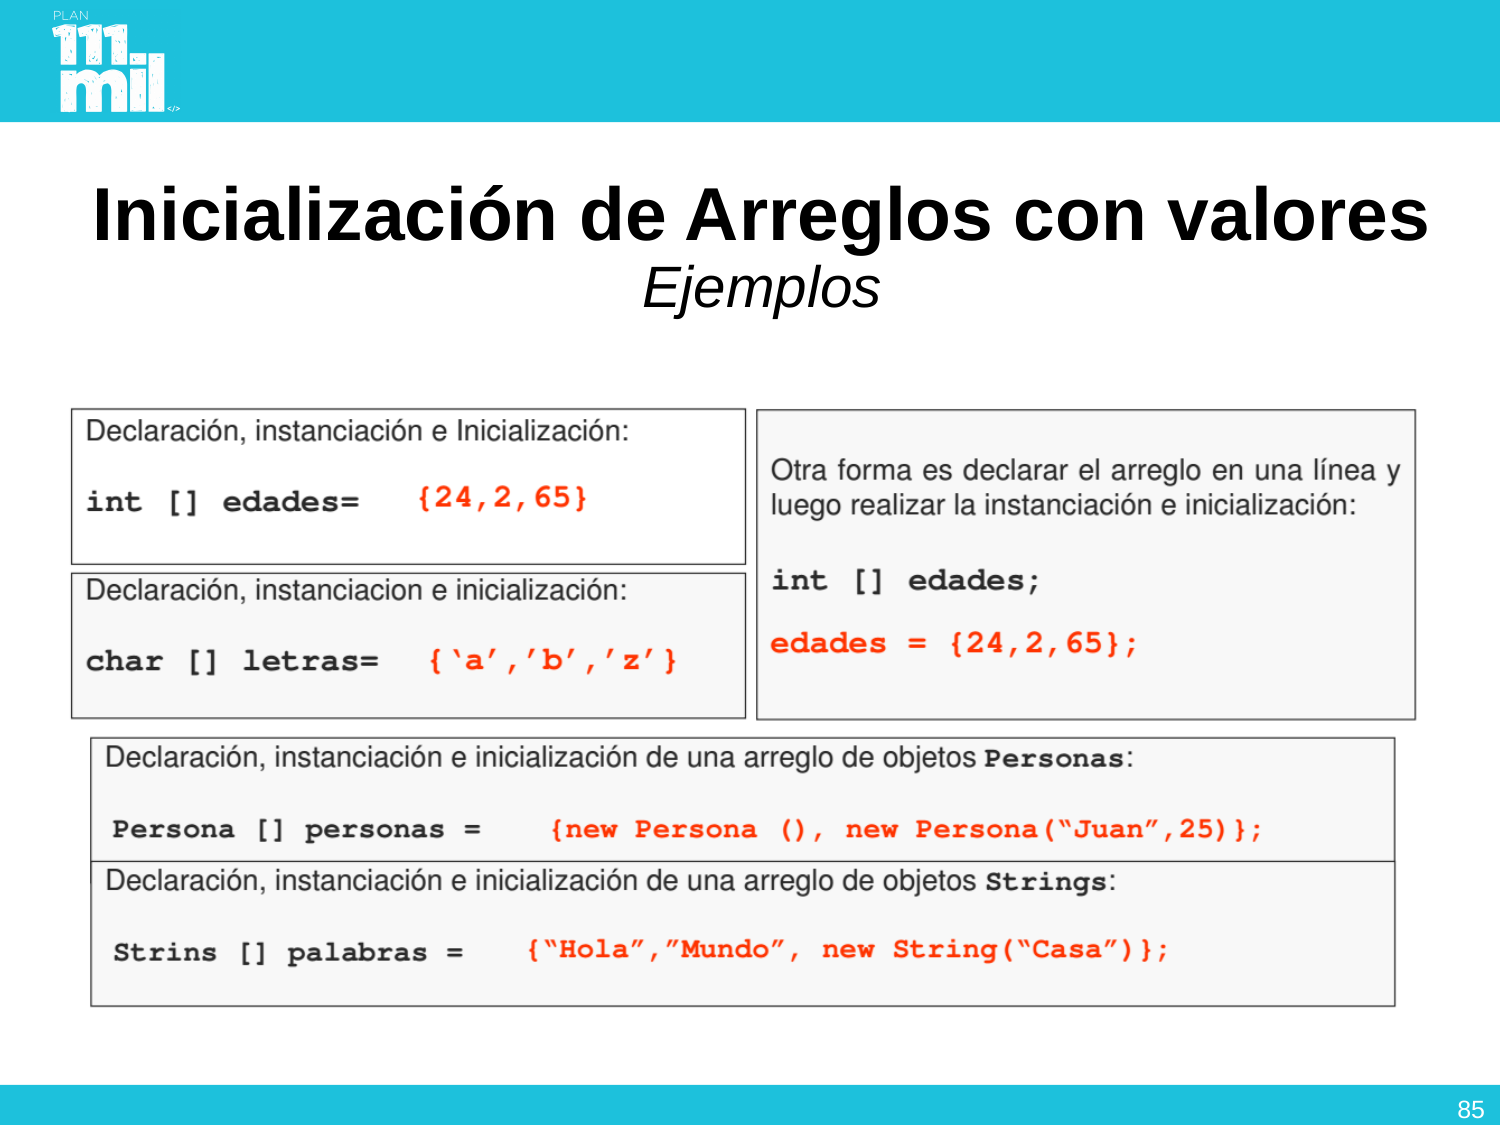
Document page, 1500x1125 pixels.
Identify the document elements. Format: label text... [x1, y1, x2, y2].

title Inicialización de Arreglos con valores Ejemplos [61, 147, 1463, 348]
slide_number 84 [1162, 1078, 1500, 1125]
picture [61, 399, 1428, 1019]
